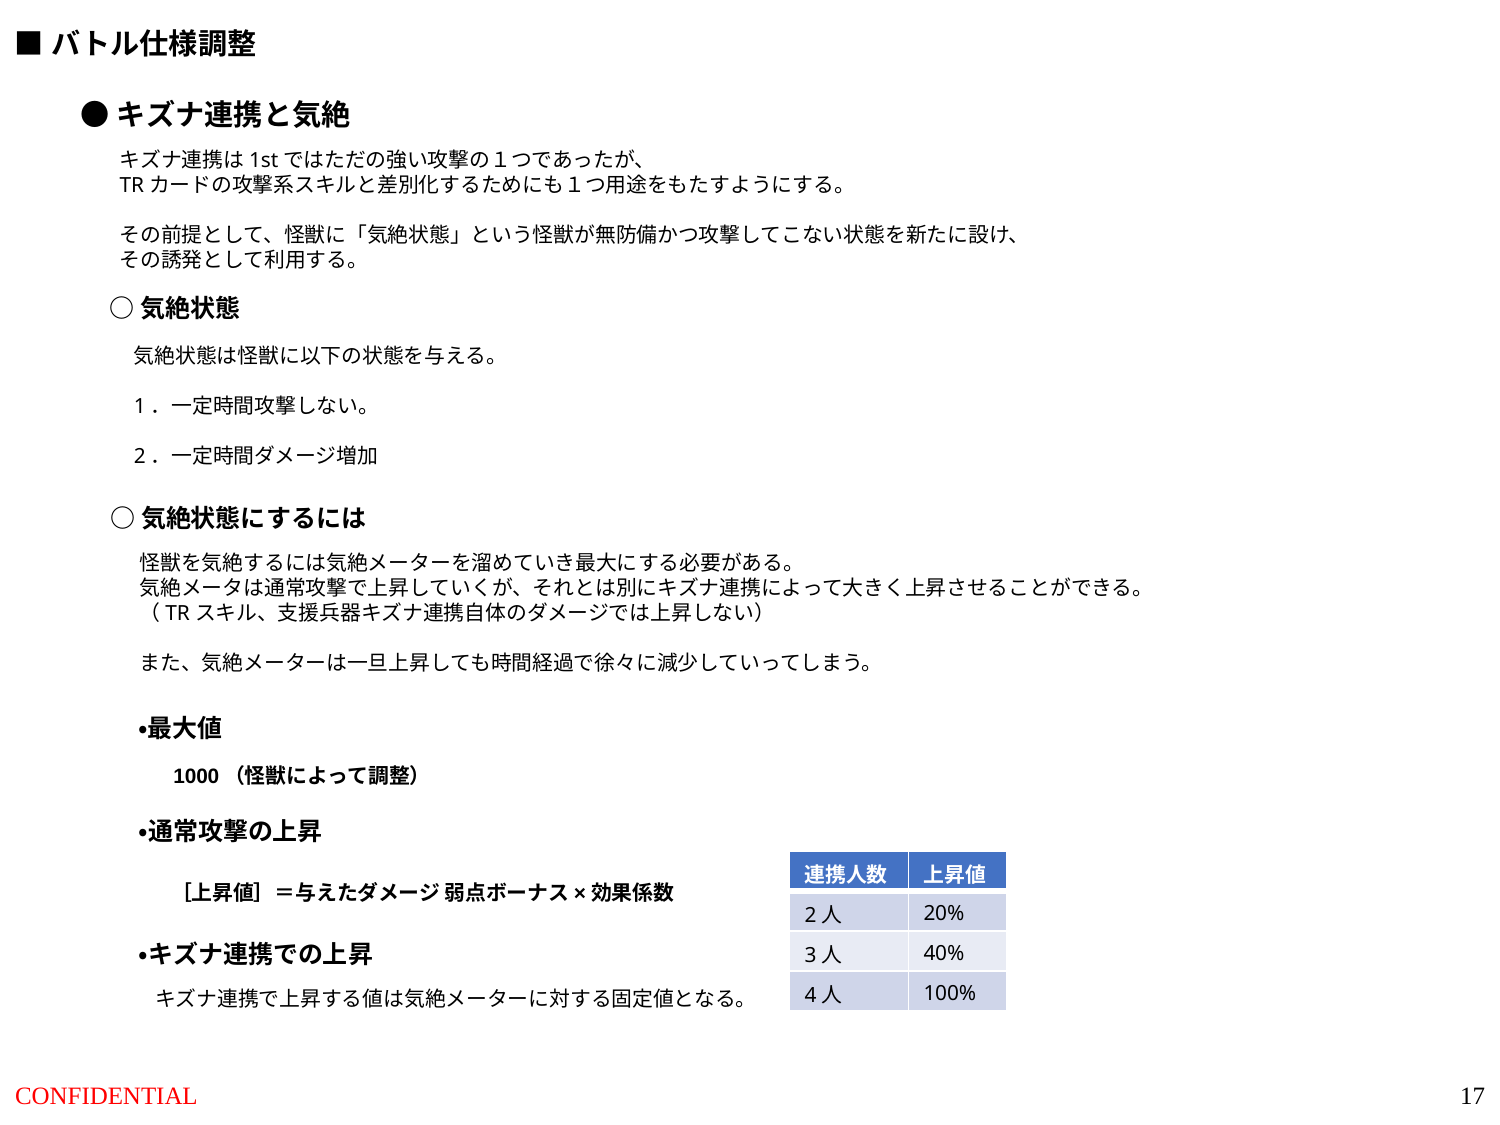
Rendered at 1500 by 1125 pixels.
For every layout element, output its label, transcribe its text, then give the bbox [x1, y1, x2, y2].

text_box キズナ連携で上昇する値は気絶メーターに対する固定値となる。 [140, 977, 772, 1018]
table_header 上昇値 [909, 852, 1006, 888]
table_cell 100% [909, 972, 1006, 1010]
text_box ●キズナ連携と気絶 [65, 88, 366, 139]
text_box キズナ連携は1stではただの強い攻撃の１つであったが、 TRカードの攻撃系スキルと差別化するためにも１つ用途をもたすようにする。 その前提として、怪獣に「気絶状態」という怪獣が無防備かつ攻撃してこない状態を新たに設け、 その誘発として利用する。 [104, 138, 1045, 279]
text_box ［上昇値］＝与えたダメージ 弱点ボーナス×効果係数 [156, 871, 689, 912]
text_box ・最大値 [123, 705, 238, 750]
table_cell 40% [909, 932, 1006, 970]
table_cell 2人 [790, 894, 908, 930]
text_box ○気絶状態にするには [95, 495, 381, 540]
text_box ■バトル仕様調整 [0, 17, 272, 68]
text_box ○気絶状態 [94, 285, 256, 330]
text_box 1000（怪獣によって調整） [158, 755, 446, 795]
slide_number 17 [1162, 1065, 1500, 1125]
table_cell 3人 [790, 932, 908, 970]
table_cell 20% [909, 894, 1006, 930]
text_box 怪獣を気絶するには気絶メーターを溜めていき最大にする必要がある。 気絶メータは通常攻撃で上昇していくが、それとは別にキズナ連携によって大きく上昇させることができる。 （TRスキル、支援兵器キズナ連携自体のダメージでは上昇しない） また、気絶メーターは一旦上昇しても時間経過で徐々に減少していってしまう。 [125, 542, 1169, 682]
table_cell 4人 [790, 972, 908, 1010]
footer CONFIDENTIAL [0, 1065, 507, 1125]
table_header 連携人数 [790, 852, 908, 888]
text_box ・通常攻撃の上昇 [123, 807, 338, 853]
text_box ・キズナ連携での上昇 [124, 930, 389, 976]
text_box 気絶状態は怪獣に以下の状態を与える。 1．一定時間攻撃しない。 2．一定時間ダメージ増加 [119, 335, 522, 476]
